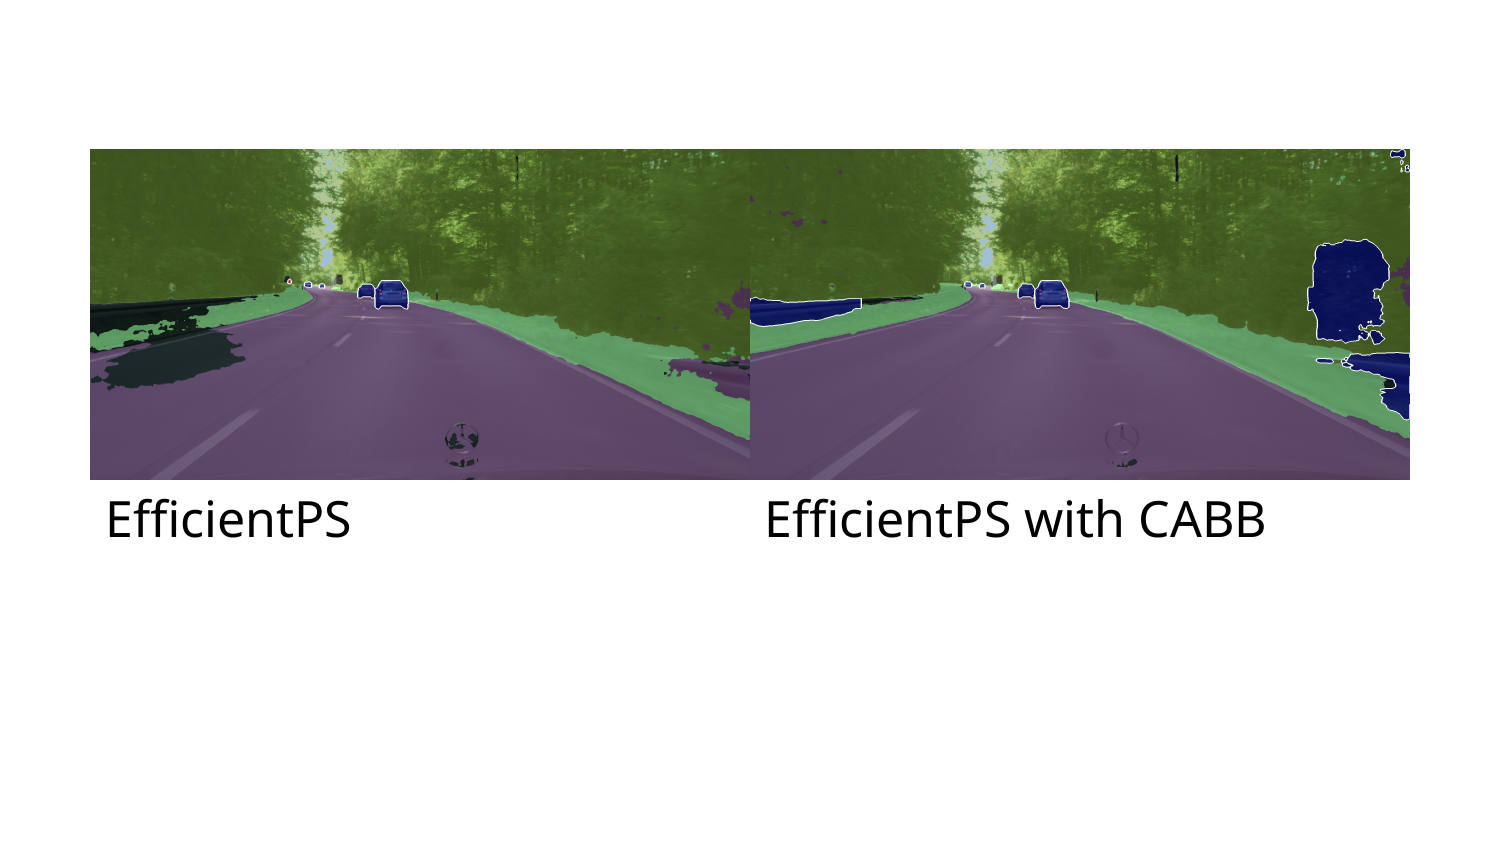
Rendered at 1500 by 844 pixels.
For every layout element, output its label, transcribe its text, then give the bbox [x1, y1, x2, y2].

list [751, 149, 1410, 480]
text_box EfficientPS [90, 488, 750, 555]
picture [90, 149, 751, 480]
text_box EfficientPS with CABB [750, 487, 1410, 555]
